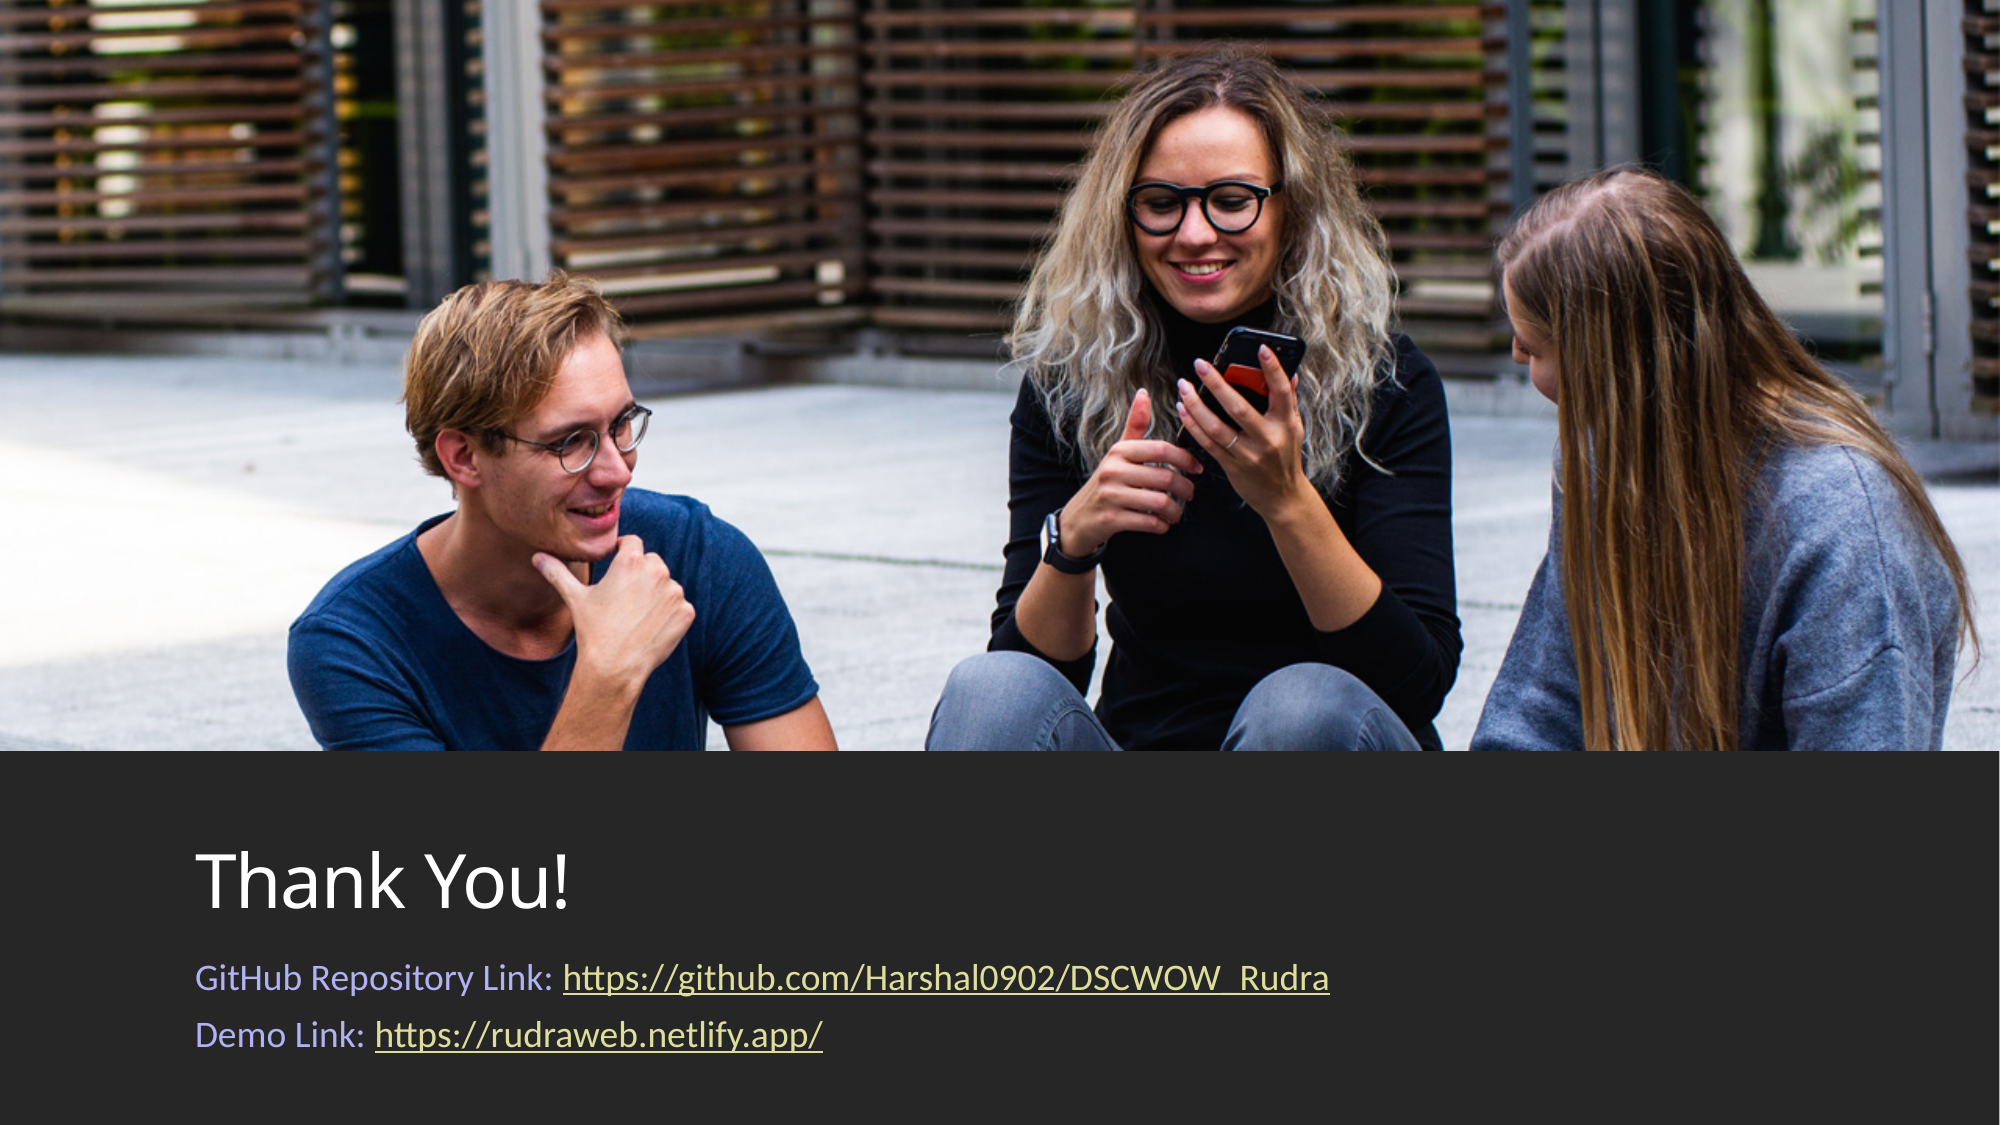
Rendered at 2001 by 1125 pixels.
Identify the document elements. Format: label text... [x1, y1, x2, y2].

picture [0, 0, 2000, 752]
title Thank You! [180, 802, 1839, 925]
list GitHub Repository Link: https://github.com/Harshal0902/DSCWOW_Rudra Demo Link: https://rudraweb.netlify.app/ [180, 952, 1911, 1100]
